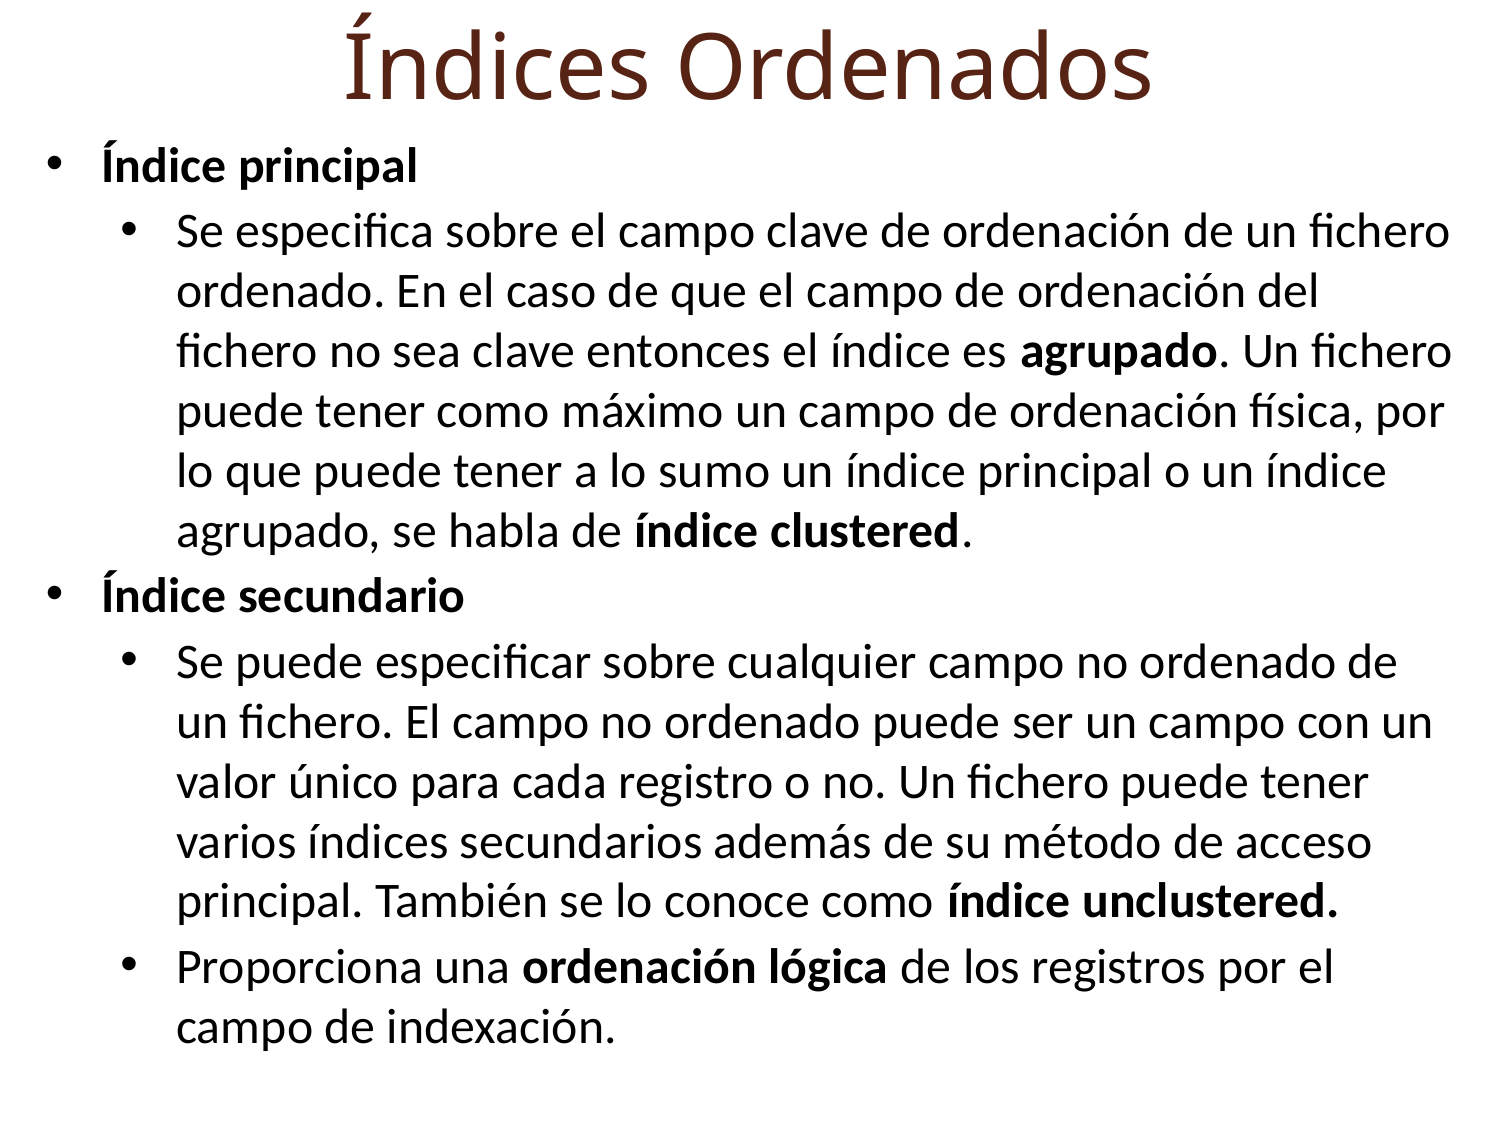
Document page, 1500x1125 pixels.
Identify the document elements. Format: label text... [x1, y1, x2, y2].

text_box Índice principal Se especifica sobre el campo clave de ordenación de un fichero ordenado. En el caso de que el campo de ordenación del fichero no sea clave entonces el índice es agrupado. Un fichero puede tener como máximo un campo de ordenación física, por lo que puede tener a lo sumo un índice principal o un índice agrupado, se habla de índice clustered. Índice secundario Se puede especificar sobre cualquier campo no ordenado de un fichero. El campo no ordenado puede ser un campo con un valor único para cada registro o no. Un fichero puede tener varios índices secundarios además de su método de acceso principal. También se lo conoce como índice unclustered. Proporciona una ordenación lógica de los registros por el campo de indexación. [31, 124, 1469, 1114]
text_box Índices Ordenados [0, 0, 1500, 125]
